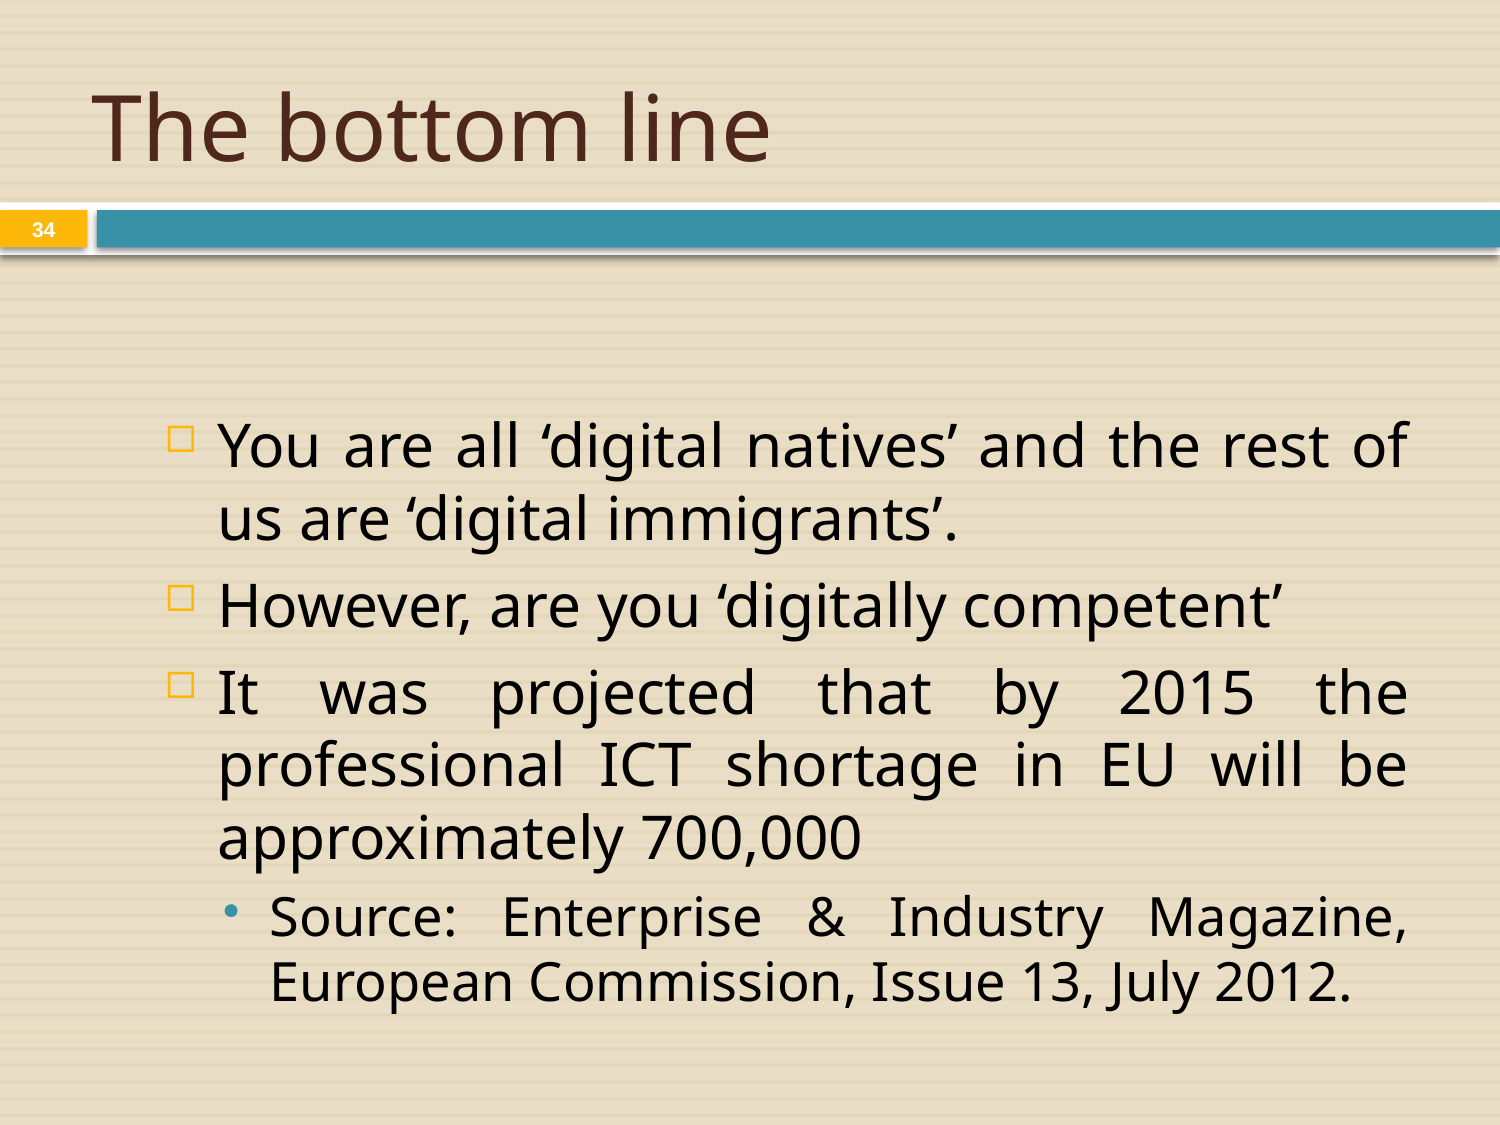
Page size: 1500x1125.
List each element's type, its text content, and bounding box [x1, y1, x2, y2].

list You are all ‘digital natives’ and the rest of us are ‘digital immigrants’. However, are you ‘digitally competent’ It was projected that by 2015 the professional ICT shortage in EU will be approximately 700,000 Source: Enterprise & Industry Magazine, European Commission, Issue 13, July 2012. [150, 399, 1425, 1075]
slide_number 34 [0, 208, 88, 249]
title The bottom line [76, 30, 1352, 219]
